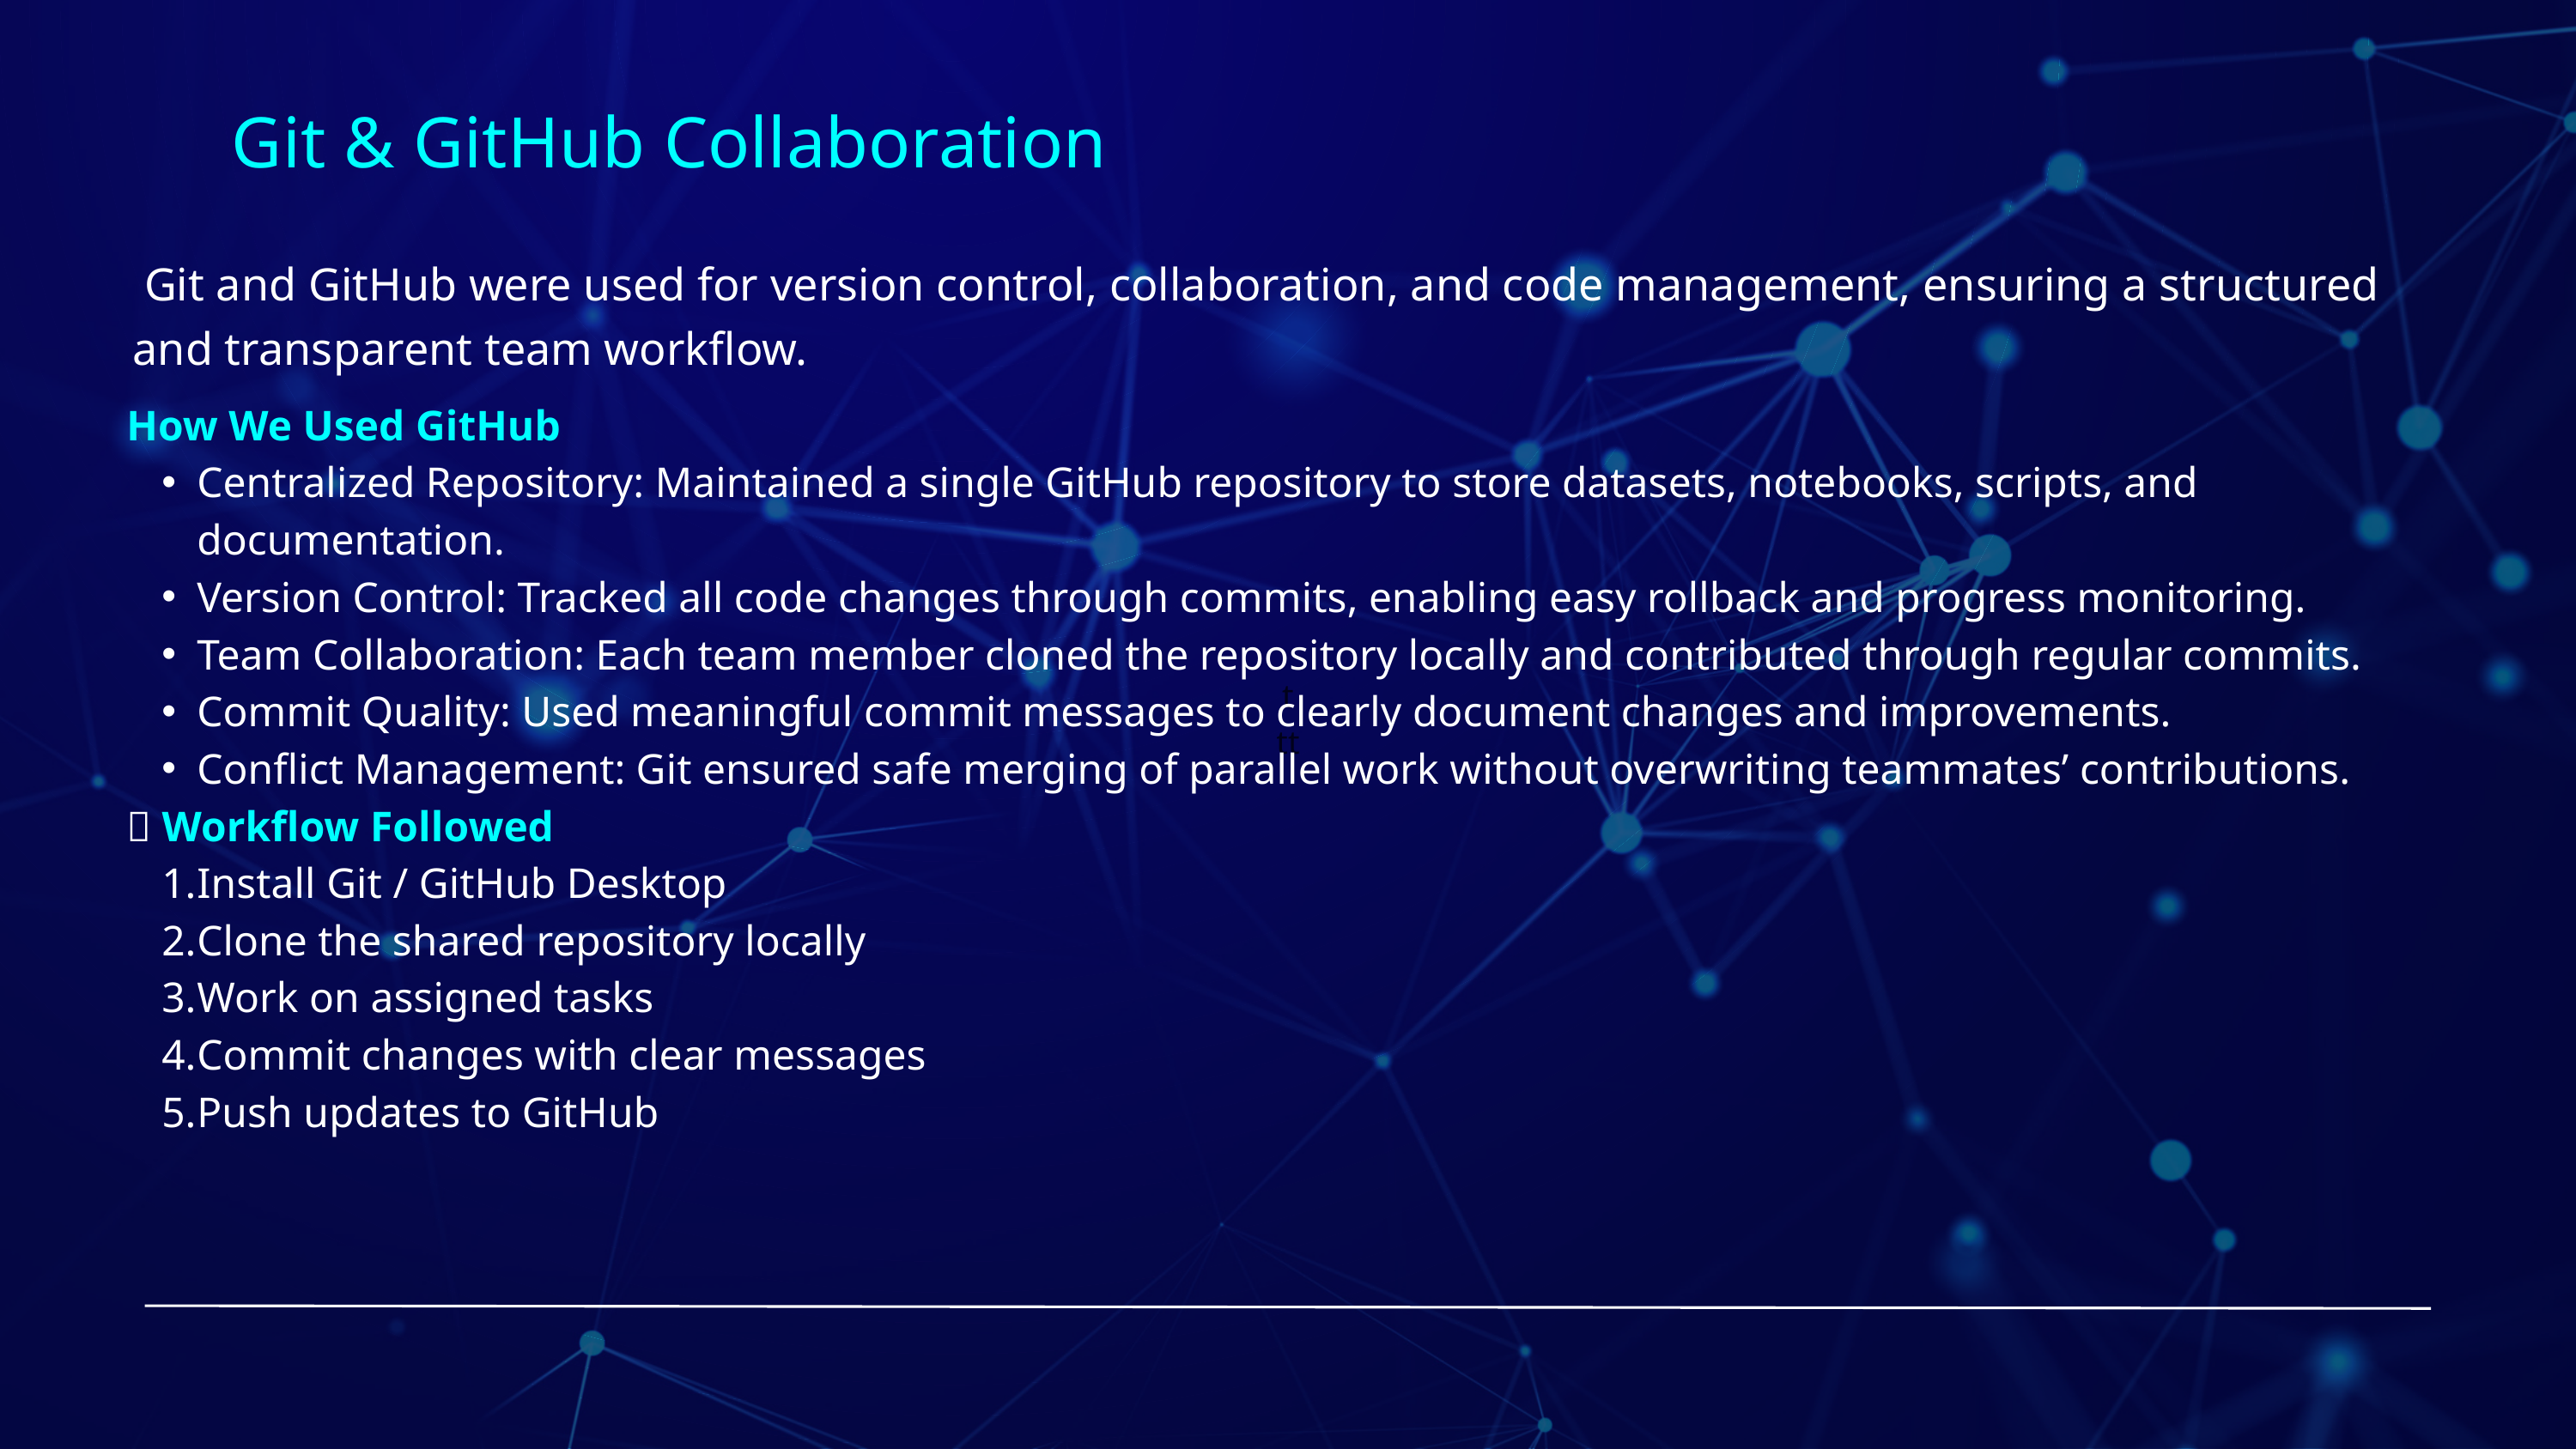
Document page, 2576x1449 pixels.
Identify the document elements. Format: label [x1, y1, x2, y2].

text_box [0, 0, 2576, 1449]
